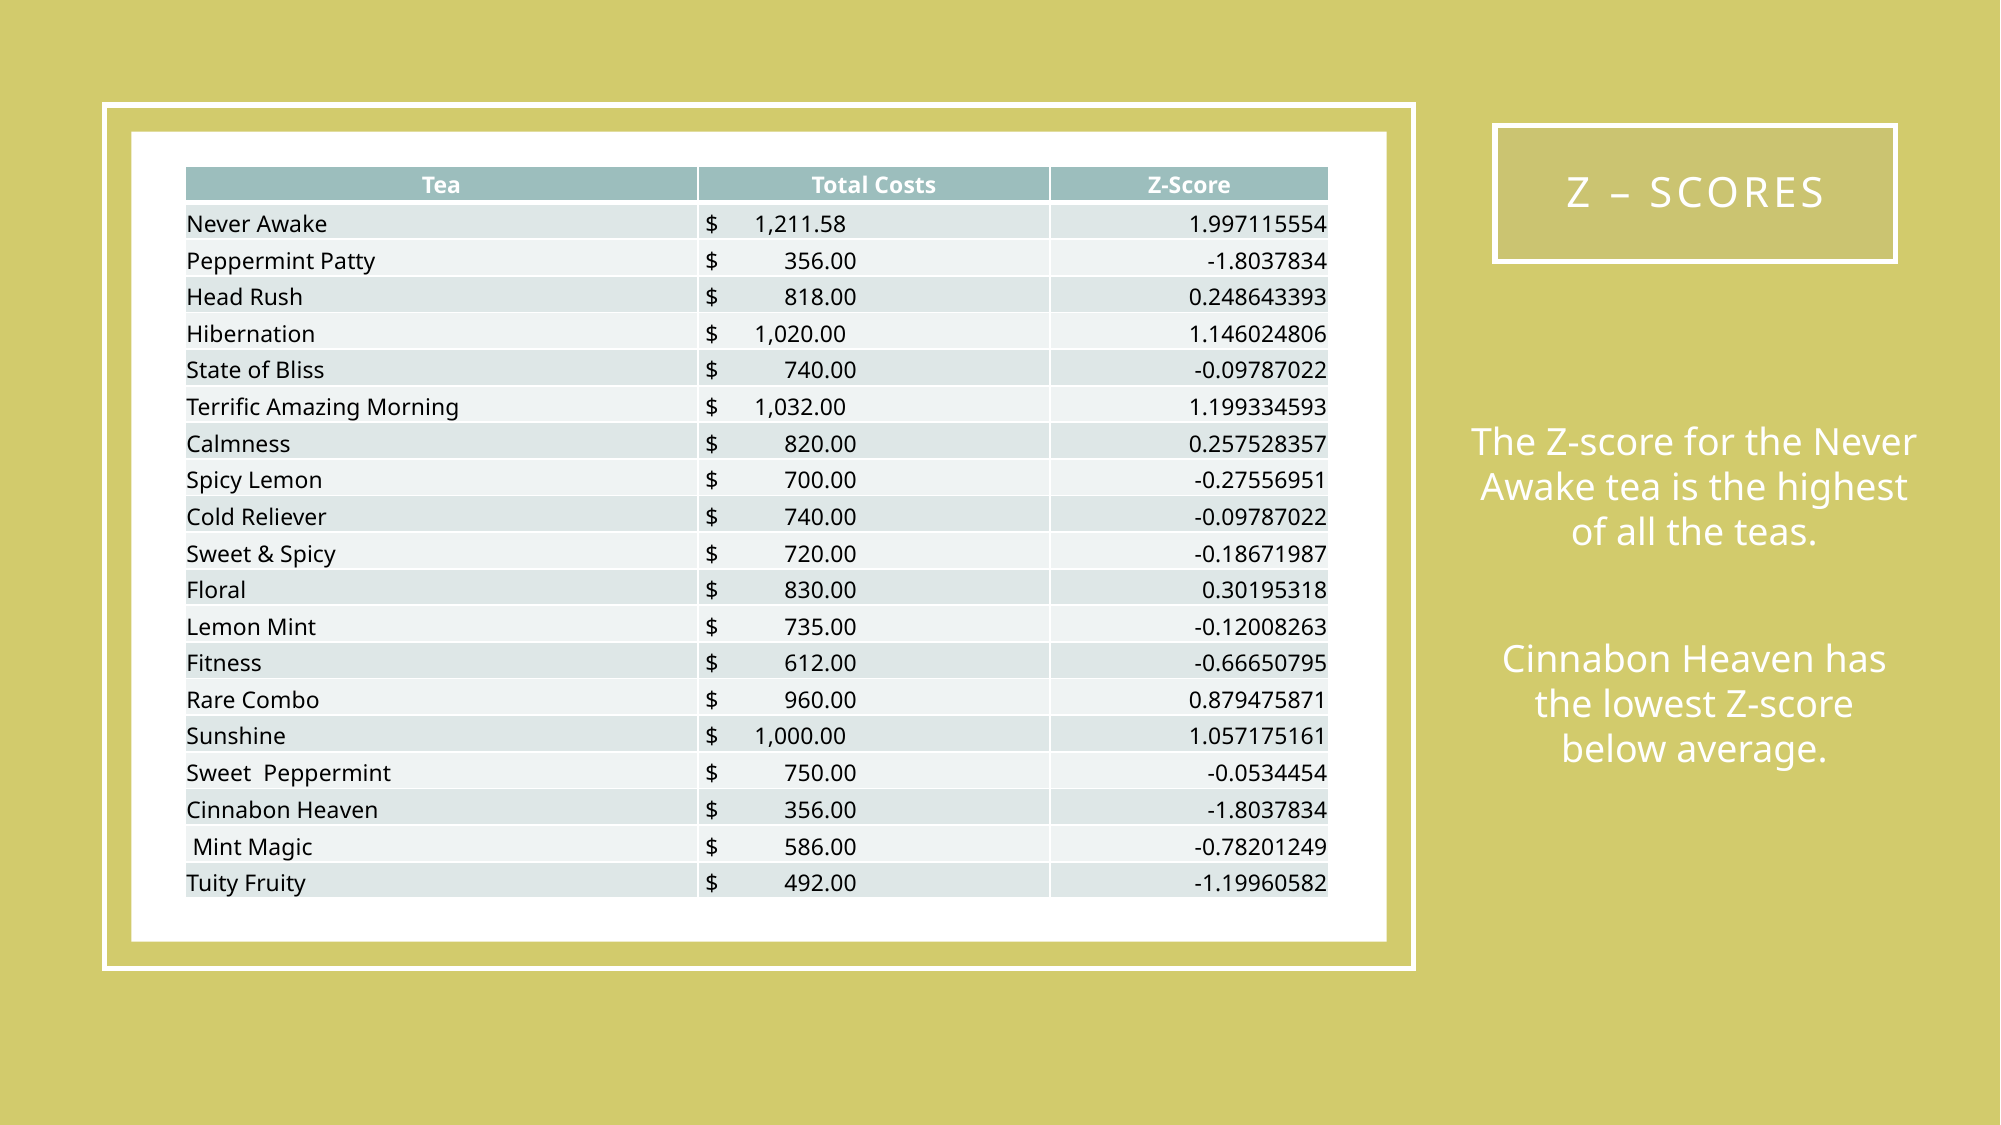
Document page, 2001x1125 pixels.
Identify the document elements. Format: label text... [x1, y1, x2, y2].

table_cell 0.257528357 [1051, 423, 1328, 458]
table_cell Calmness [186, 423, 697, 458]
table_cell -0.18671987 [1051, 533, 1328, 568]
table_cell $ 612.00 [699, 643, 1049, 678]
table_cell Cinnabon Heaven [186, 789, 697, 824]
table_cell $ 1,000.00 [699, 716, 1049, 751]
table_cell $ 820.00 [699, 423, 1049, 458]
table_cell -0.0534454 [1051, 753, 1328, 788]
table_cell -1.8037834 [1051, 789, 1328, 824]
table_cell 0.879475871 [1051, 679, 1328, 714]
table_cell $ 1,020.00 [699, 313, 1049, 348]
text_box The Z-score for the Never Awake tea is the highest of all the teas. [1444, 410, 1945, 561]
table_cell $ 740.00 [699, 350, 1049, 385]
table_cell $ 1,032.00 [699, 387, 1049, 421]
table_cell $ 356.00 [699, 789, 1049, 824]
table_cell Peppermint Patty [186, 240, 697, 275]
table_header Tea [186, 167, 697, 200]
table_cell -0.12008263 [1051, 606, 1328, 641]
table_cell -0.09787022 [1051, 496, 1328, 531]
text_box [130, 131, 1388, 943]
table_cell Hibernation [186, 313, 697, 348]
table_cell Rare Combo [186, 679, 697, 714]
table_cell Lemon Mint [186, 606, 697, 641]
table_cell $ 1,211.58 [699, 205, 1049, 238]
table_cell State of Bliss [186, 350, 697, 385]
table_cell $ 830.00 [699, 570, 1049, 604]
table_cell $ 492.00 [699, 863, 1049, 897]
table_cell 1.057175161 [1051, 716, 1328, 751]
table_cell 0.30195318 [1051, 570, 1328, 604]
table_cell Head Rush [186, 277, 697, 312]
table_cell $ 700.00 [699, 460, 1049, 495]
title Z – Scores [1492, 123, 1898, 264]
table_cell $ 735.00 [699, 606, 1049, 641]
table_cell $ 818.00 [699, 277, 1049, 312]
table_cell Terrific Amazing Morning [186, 387, 697, 421]
table_cell -0.78201249 [1051, 826, 1328, 861]
table_cell Floral [186, 570, 697, 604]
table_cell $ 960.00 [699, 679, 1049, 714]
table_cell Sweet & Spicy [186, 533, 697, 568]
table_cell 1.146024806 [1051, 313, 1328, 348]
table_cell 1.997115554 [1051, 205, 1328, 238]
table_cell -0.27556951 [1051, 460, 1328, 495]
table_cell Fitness [186, 643, 697, 678]
table_cell -0.66650795 [1051, 643, 1328, 678]
table_cell 0.248643393 [1051, 277, 1328, 312]
table_cell Mint Magic [186, 826, 697, 861]
table_cell -0.09787022 [1051, 350, 1328, 385]
table_cell $ 720.00 [699, 533, 1049, 568]
table_cell Tuity Fruity [186, 863, 697, 897]
table_cell $ 740.00 [699, 496, 1049, 531]
table_cell Sunshine [186, 716, 697, 751]
table_header Total Costs [699, 167, 1049, 200]
table_cell -1.19960582 [1051, 863, 1328, 897]
table_cell 1.199334593 [1051, 387, 1328, 421]
table_cell Never Awake [186, 205, 697, 238]
text_box Cinnabon Heaven has the lowest Z-score below average. [1467, 627, 1922, 778]
table_cell $ 750.00 [699, 753, 1049, 788]
table_cell Cold Reliever [186, 496, 697, 531]
table_cell Sweet Peppermint [186, 753, 697, 788]
table_cell $ 586.00 [699, 826, 1049, 861]
table_cell -1.8037834 [1051, 240, 1328, 275]
text_box [103, 104, 1415, 969]
table_header Z-Score [1051, 167, 1328, 200]
table_cell $ 356.00 [699, 240, 1049, 275]
table_cell Spicy Lemon [186, 460, 697, 495]
